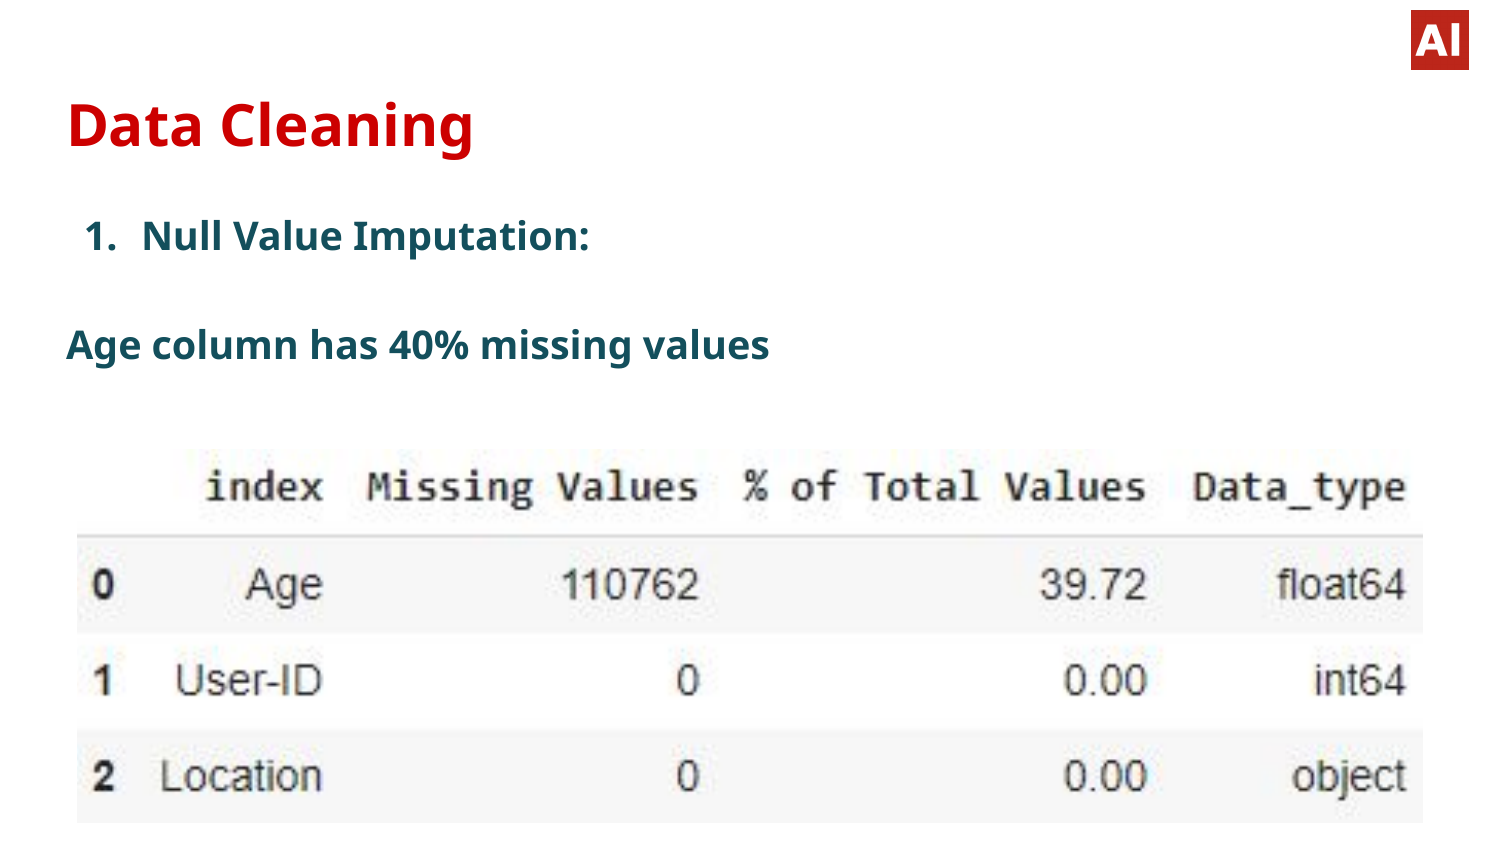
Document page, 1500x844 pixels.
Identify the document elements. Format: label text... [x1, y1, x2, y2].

title Data Cleaning [51, 72, 1449, 167]
picture [77, 449, 1423, 823]
picture [1411, 10, 1469, 70]
list Null Value Imputation: Age column has 40% missing values [51, 189, 1449, 750]
